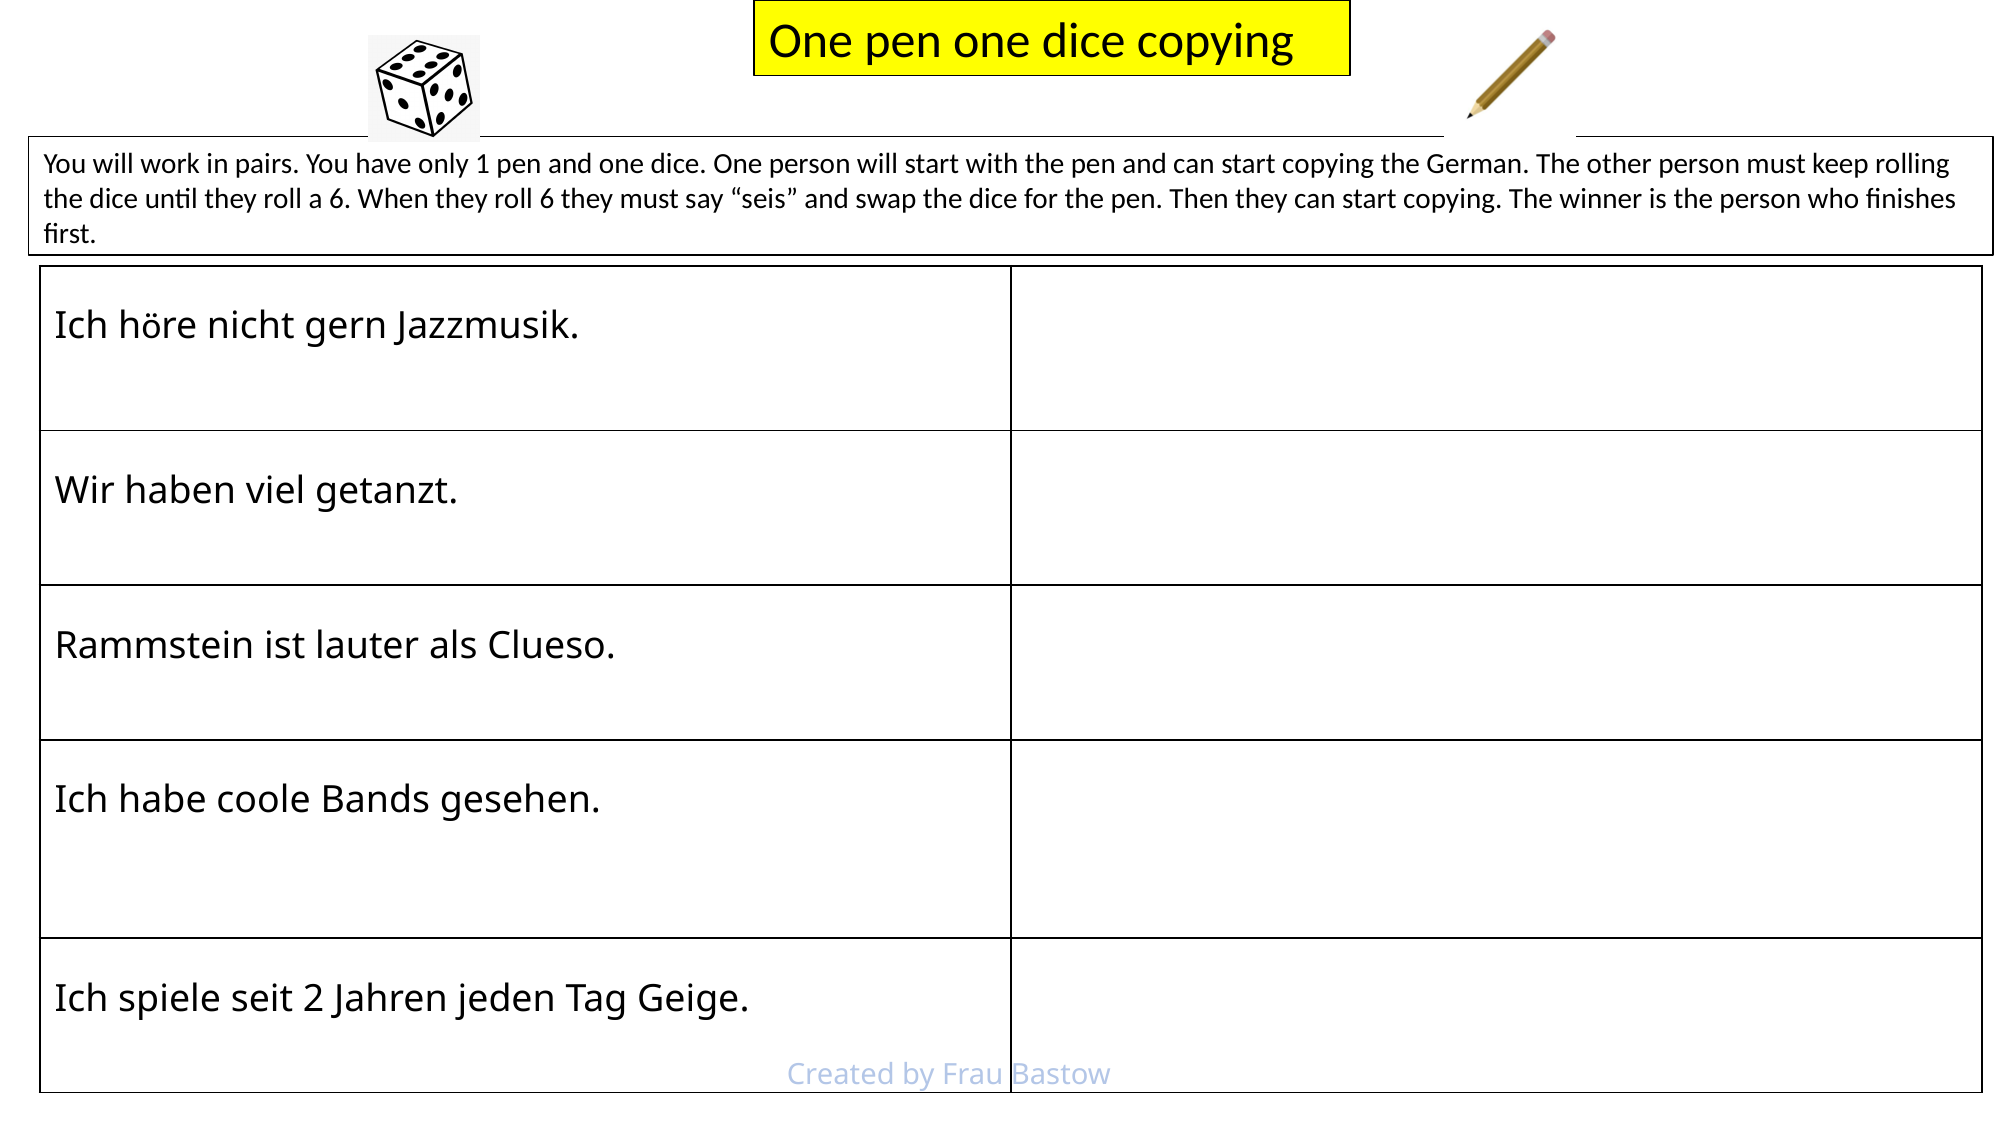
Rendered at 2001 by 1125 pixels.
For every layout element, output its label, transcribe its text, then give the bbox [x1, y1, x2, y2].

table_cell Ich habe coole Bands gesehen. [41, 741, 1010, 937]
table_cell Ich spiele seit 2 Jahren jeden Tag Geige. [41, 939, 1010, 1092]
table_cell Rammstein ist lauter als Clueso. [41, 586, 1010, 739]
table_cell [1012, 431, 1981, 584]
text_box One pen one dice copying [753, 0, 1350, 76]
table_cell Wir haben viel getanzt. [41, 431, 1010, 584]
table_cell [1012, 586, 1981, 739]
table_header [1012, 267, 1981, 430]
table_cell [1012, 939, 1981, 1092]
picture [368, 35, 480, 142]
table_header Ich höre nicht gern Jazzmusik. [41, 267, 1010, 430]
text_box You will work in pairs. You have only 1 pen and one dice. One person will start with the pen and can start copying the German. The other person must keep rolling the dice until they roll a 6. When they roll 6 they must say “seis” and swap the dice for the pen. Then they can start copying. The winner is the person who finishes first. [28, 136, 1994, 255]
picture [1444, 9, 1577, 142]
table_cell [1012, 741, 1981, 937]
